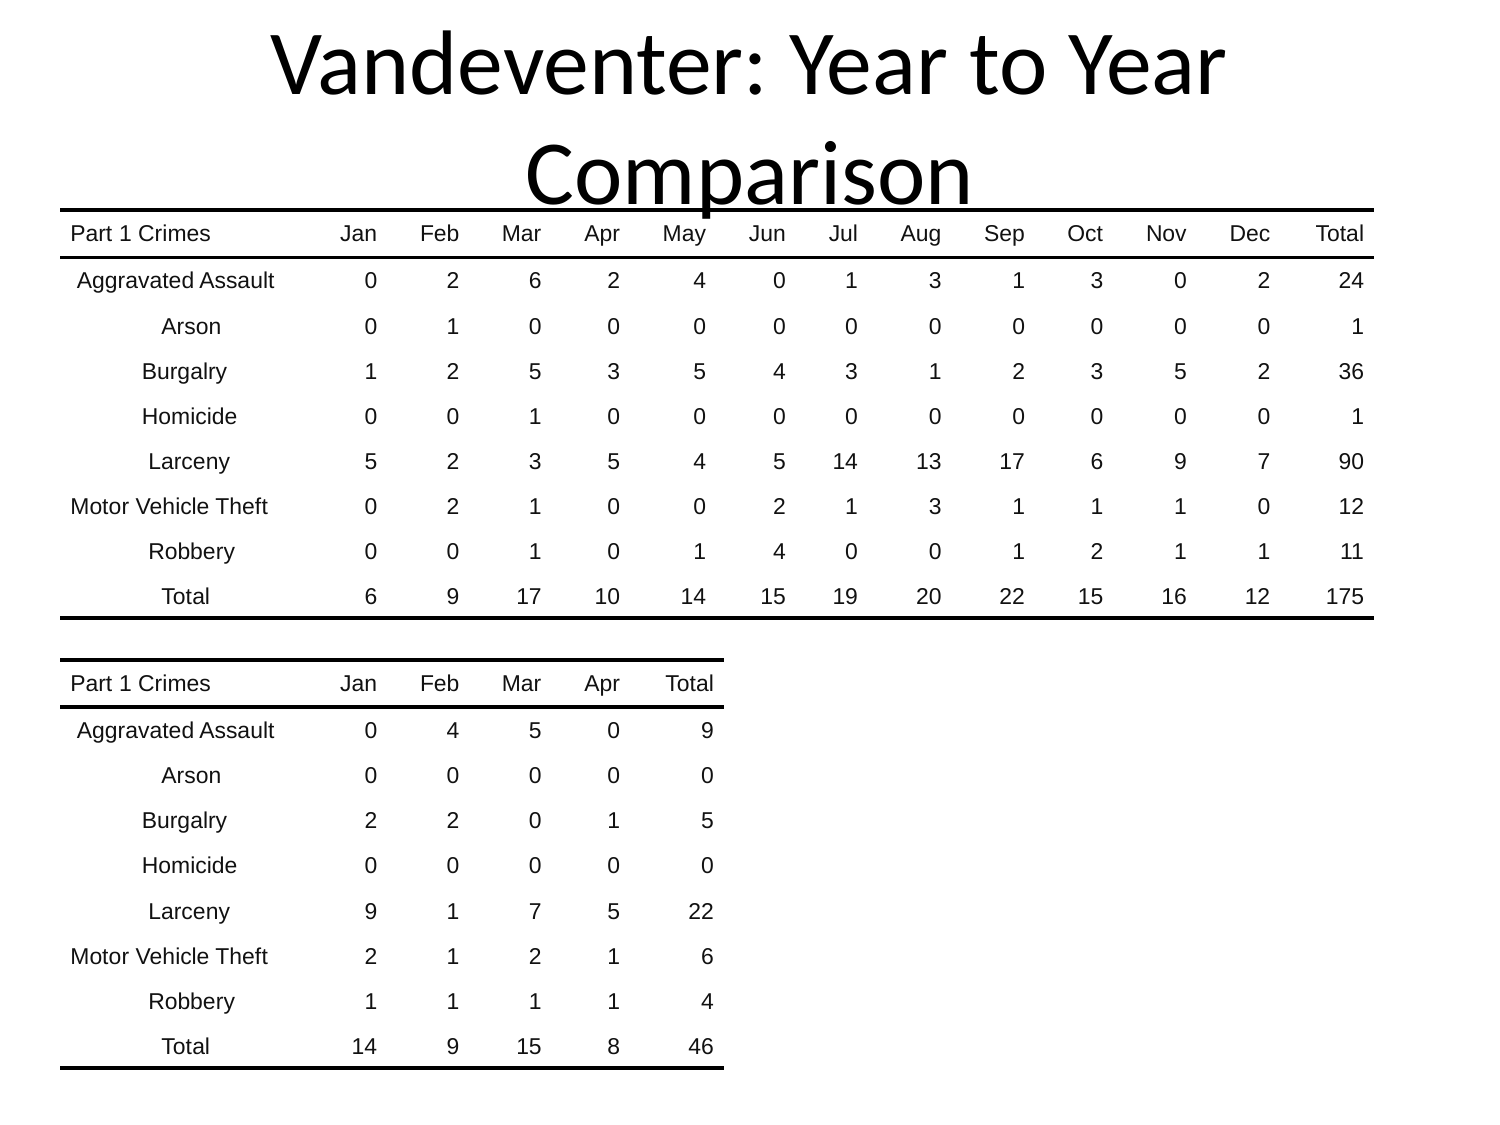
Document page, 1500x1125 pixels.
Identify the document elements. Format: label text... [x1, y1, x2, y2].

table_header Jan [308, 662, 388, 705]
table_cell 0 [308, 845, 388, 887]
table_header Dec [1197, 212, 1281, 256]
table_cell 0 [552, 845, 630, 887]
table_cell 9 [388, 1025, 470, 1066]
table_cell 0 [868, 395, 952, 438]
table_cell 2 [388, 797, 470, 845]
table_header May [630, 212, 717, 256]
table_cell Arson [60, 305, 308, 348]
table_cell 0 [952, 305, 1035, 348]
table_cell 0 [717, 395, 796, 438]
table_header Apr [552, 212, 630, 256]
table_cell 5 [470, 709, 552, 754]
table_cell 1 [388, 978, 470, 1025]
table_cell 1 [630, 528, 717, 575]
table_cell 1 [470, 978, 552, 1025]
table_cell 2 [1197, 259, 1281, 305]
table_cell 2 [552, 259, 630, 305]
table_cell 0 [630, 305, 717, 348]
table_header Feb [388, 662, 470, 705]
table_cell 5 [1114, 348, 1197, 395]
table_cell 0 [470, 754, 552, 797]
table_header Total [1281, 212, 1374, 256]
table_cell 0 [470, 305, 552, 348]
table_cell 0 [308, 528, 388, 575]
table_cell 4 [388, 709, 470, 754]
table_cell 0 [1197, 395, 1281, 438]
table_cell 20 [868, 575, 952, 616]
table_cell 5 [630, 797, 724, 845]
table_cell 175 [1281, 575, 1374, 616]
table_cell 1 [952, 528, 1035, 575]
table_cell Robbery [60, 978, 308, 1025]
table_cell 0 [552, 305, 630, 348]
table_cell 1 [868, 348, 952, 395]
table_cell 1 [1281, 395, 1374, 438]
table_cell Motor Vehicle Theft [60, 935, 308, 978]
table_header Mar [470, 212, 552, 256]
table_cell Larceny [60, 438, 308, 485]
table_cell 2 [308, 797, 388, 845]
table_cell 17 [470, 575, 552, 616]
table_cell 9 [308, 887, 388, 935]
table_cell 1 [388, 887, 470, 935]
table_header Oct [1035, 212, 1114, 256]
table_cell 11 [1281, 528, 1374, 575]
table_cell 0 [308, 485, 388, 528]
table_cell 0 [1035, 395, 1114, 438]
table_cell 3 [868, 485, 952, 528]
table_cell 1 [388, 935, 470, 978]
table_cell 6 [630, 935, 724, 978]
title Vandeventer: Year to Year Comparison [60, 60, 1440, 165]
table_cell 90 [1281, 438, 1374, 485]
table_header Part 1 Crimes [60, 662, 308, 705]
table_cell 0 [388, 395, 470, 438]
table_cell Aggravated Assault [60, 259, 308, 305]
table_header Jan [308, 212, 388, 256]
table_cell 1 [470, 485, 552, 528]
table_cell 0 [552, 395, 630, 438]
table_cell 2 [388, 438, 470, 485]
table_cell 0 [308, 709, 388, 754]
table_cell 0 [1114, 305, 1197, 348]
table_cell 3 [1035, 259, 1114, 305]
table_cell 9 [388, 575, 470, 616]
table_cell 0 [308, 259, 388, 305]
table_cell Total [60, 575, 308, 616]
table_cell 4 [630, 438, 717, 485]
table_cell 4 [630, 259, 717, 305]
table_cell 9 [630, 709, 724, 754]
table_cell 0 [470, 845, 552, 887]
table_cell 1 [1114, 528, 1197, 575]
table_cell 2 [1197, 348, 1281, 395]
table_cell 4 [717, 528, 796, 575]
table_cell 0 [1197, 305, 1281, 348]
table_cell 1 [308, 978, 388, 1025]
table_cell 0 [388, 845, 470, 887]
table_cell 12 [1197, 575, 1281, 616]
table_cell 10 [552, 575, 630, 616]
table_cell 9 [1114, 438, 1197, 485]
table_cell 0 [1197, 485, 1281, 528]
table_cell 2 [717, 485, 796, 528]
table_header Feb [388, 212, 470, 256]
table_cell 0 [717, 305, 796, 348]
table_cell Burgalry [60, 797, 308, 845]
table_header Aug [868, 212, 952, 256]
table_cell 2 [308, 935, 388, 978]
table_cell 22 [630, 887, 724, 935]
table_cell 6 [1035, 438, 1114, 485]
table_cell 1 [796, 485, 868, 528]
table_cell 0 [308, 754, 388, 797]
table_cell 0 [796, 395, 868, 438]
table_cell 1 [1197, 528, 1281, 575]
table_cell 24 [1281, 259, 1374, 305]
table_cell 0 [388, 754, 470, 797]
table_cell 0 [552, 485, 630, 528]
table_cell 0 [868, 305, 952, 348]
table_cell 1 [552, 978, 630, 1025]
table_cell 15 [470, 1025, 552, 1066]
table_cell 0 [388, 528, 470, 575]
table_cell 1 [796, 259, 868, 305]
table_cell 2 [470, 935, 552, 978]
table_cell 1 [952, 259, 1035, 305]
table_cell 12 [1281, 485, 1374, 528]
table_cell Aggravated Assault [60, 709, 308, 754]
table_cell 5 [630, 348, 717, 395]
table_header Total [630, 662, 724, 705]
table_cell Arson [60, 754, 308, 797]
table_cell 2 [388, 259, 470, 305]
table_cell 15 [1035, 575, 1114, 616]
table_cell 1 [470, 528, 552, 575]
table_cell Motor Vehicle Theft [60, 485, 308, 528]
table_cell 5 [308, 438, 388, 485]
table_header Jun [717, 212, 796, 256]
table_cell 36 [1281, 348, 1374, 395]
table_cell 0 [717, 259, 796, 305]
table_cell 0 [308, 395, 388, 438]
table_cell 19 [796, 575, 868, 616]
table_cell 17 [952, 438, 1035, 485]
table_cell 2 [1035, 528, 1114, 575]
table_cell 1 [552, 935, 630, 978]
table_cell 0 [1114, 395, 1197, 438]
table_cell 3 [470, 438, 552, 485]
table_cell 14 [308, 1025, 388, 1066]
table_header Jul [796, 212, 868, 256]
table_cell 2 [388, 348, 470, 395]
table_cell 1 [552, 797, 630, 845]
table_cell 3 [868, 259, 952, 305]
table_header Sep [952, 212, 1035, 256]
table_cell 1 [1035, 485, 1114, 528]
table_cell 5 [552, 438, 630, 485]
table_cell 6 [308, 575, 388, 616]
table_cell Burgalry [60, 348, 308, 395]
table_header Part 1 Crimes [60, 212, 308, 256]
table_cell Homicide [60, 395, 308, 438]
table_cell 0 [796, 528, 868, 575]
table_cell 0 [630, 754, 724, 797]
table_cell 7 [1197, 438, 1281, 485]
table_cell 22 [952, 575, 1035, 616]
table_cell 4 [717, 348, 796, 395]
table_cell 2 [952, 348, 1035, 395]
table_cell 0 [630, 845, 724, 887]
table_cell 0 [308, 305, 388, 348]
table_header Mar [470, 662, 552, 705]
table_cell 1 [308, 348, 388, 395]
table_cell 5 [717, 438, 796, 485]
table_cell 3 [796, 348, 868, 395]
table_cell Robbery [60, 528, 308, 575]
table_cell 1 [952, 485, 1035, 528]
table_cell 1 [388, 305, 470, 348]
table_cell 0 [552, 528, 630, 575]
table_cell 1 [470, 395, 552, 438]
table_cell 5 [470, 348, 552, 395]
table_cell 15 [717, 575, 796, 616]
table_header Nov [1114, 212, 1197, 256]
table_cell Total [60, 1025, 308, 1066]
table_cell 0 [630, 395, 717, 438]
table_cell 7 [470, 887, 552, 935]
table_cell Homicide [60, 845, 308, 887]
table_cell 0 [952, 395, 1035, 438]
table_header Apr [552, 662, 630, 705]
table_cell 0 [796, 305, 868, 348]
table_cell 1 [1281, 305, 1374, 348]
table_cell 3 [552, 348, 630, 395]
table_cell Larceny [60, 887, 308, 935]
table_cell 0 [630, 485, 717, 528]
table_cell 14 [796, 438, 868, 485]
table_cell 2 [388, 485, 470, 528]
table_cell 4 [630, 978, 724, 1025]
table_cell 3 [1035, 348, 1114, 395]
table_cell 46 [630, 1025, 724, 1066]
table_cell 0 [470, 797, 552, 845]
table_cell 8 [552, 1025, 630, 1066]
table_cell 5 [552, 887, 630, 935]
table_cell 0 [552, 709, 630, 754]
table_cell 16 [1114, 575, 1197, 616]
table_cell 14 [630, 575, 717, 616]
table_cell 0 [1035, 305, 1114, 348]
table_cell 0 [1114, 259, 1197, 305]
table_cell 0 [552, 754, 630, 797]
table_cell 1 [1114, 485, 1197, 528]
table_cell 0 [868, 528, 952, 575]
table_cell 6 [470, 259, 552, 305]
table_cell 13 [868, 438, 952, 485]
